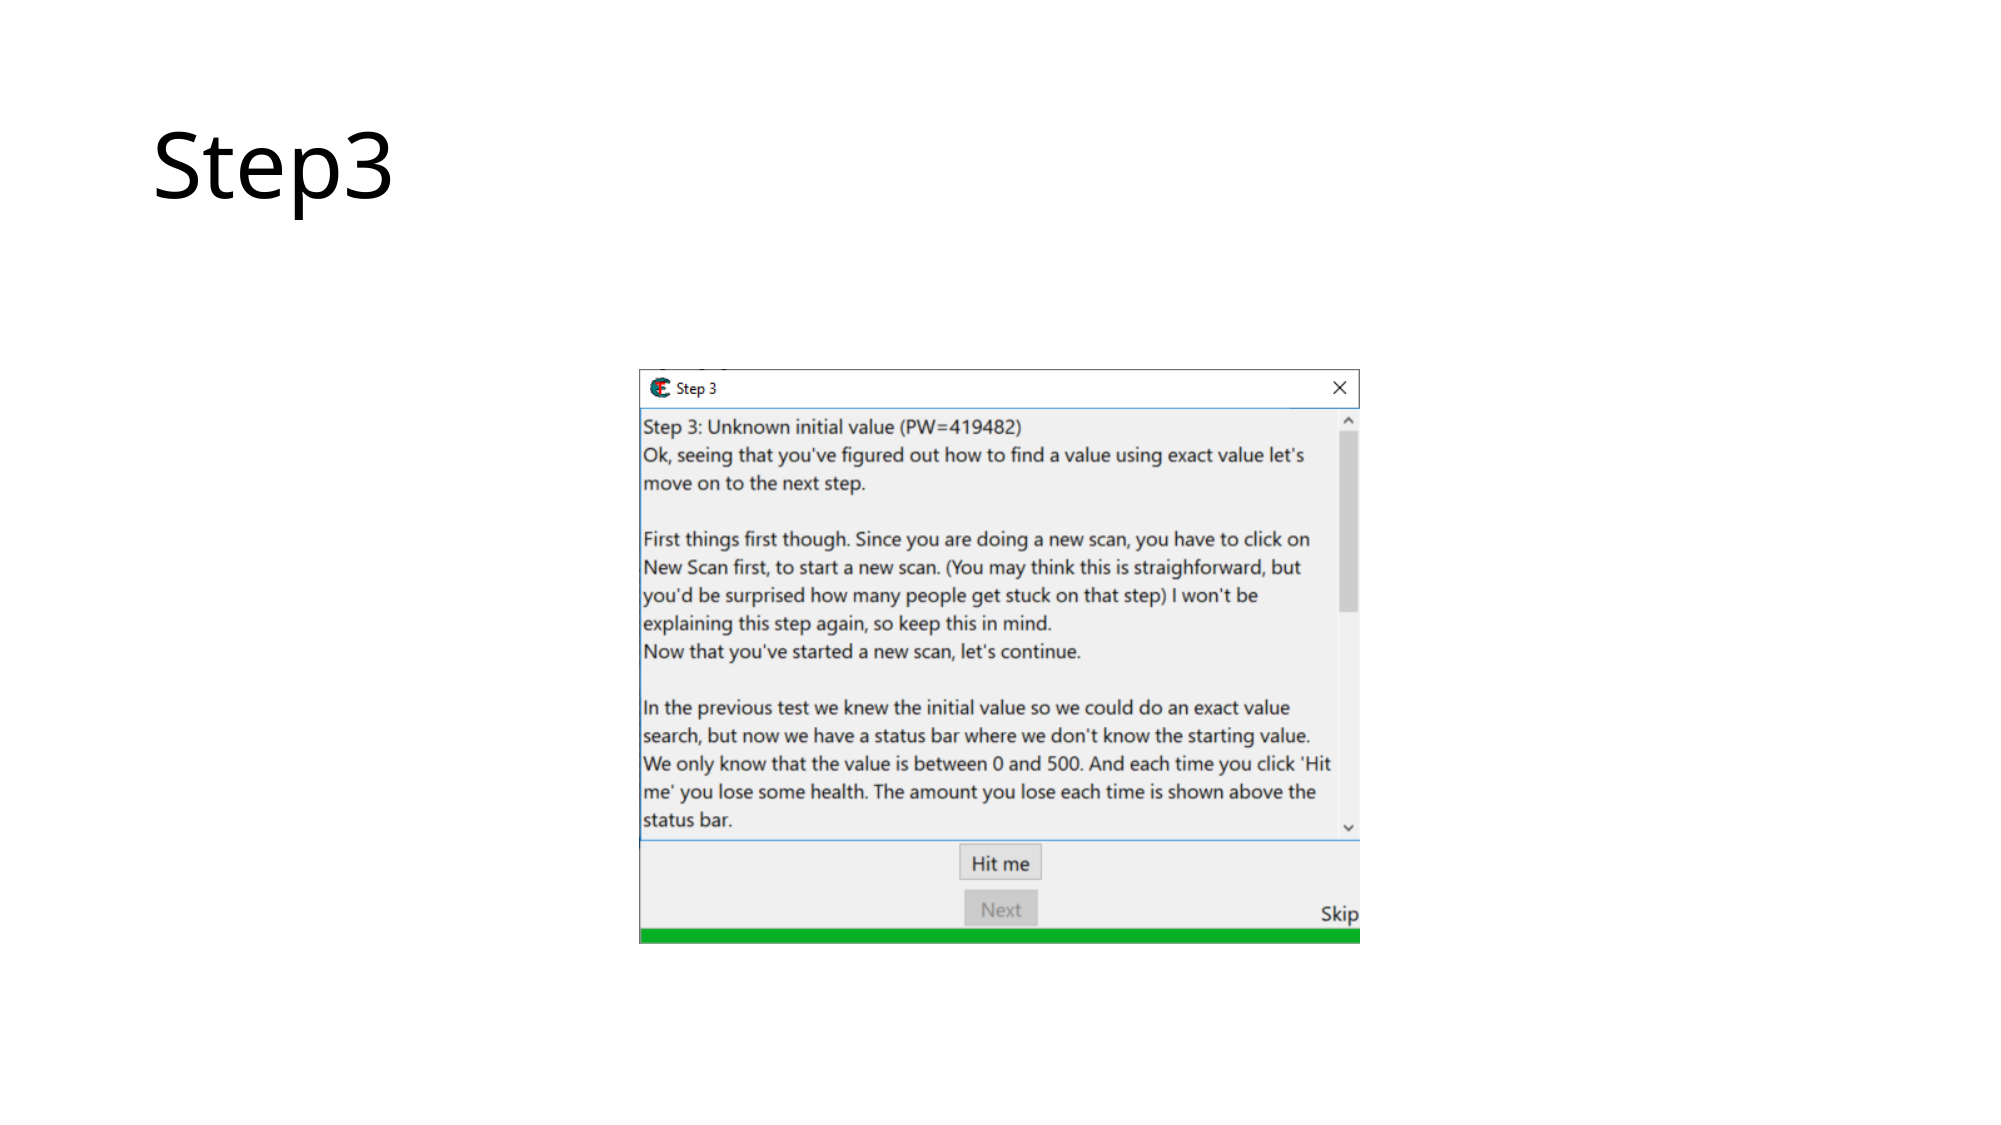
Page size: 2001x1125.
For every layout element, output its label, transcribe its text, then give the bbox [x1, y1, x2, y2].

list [639, 369, 1360, 944]
title Step3 [137, 59, 1863, 278]
